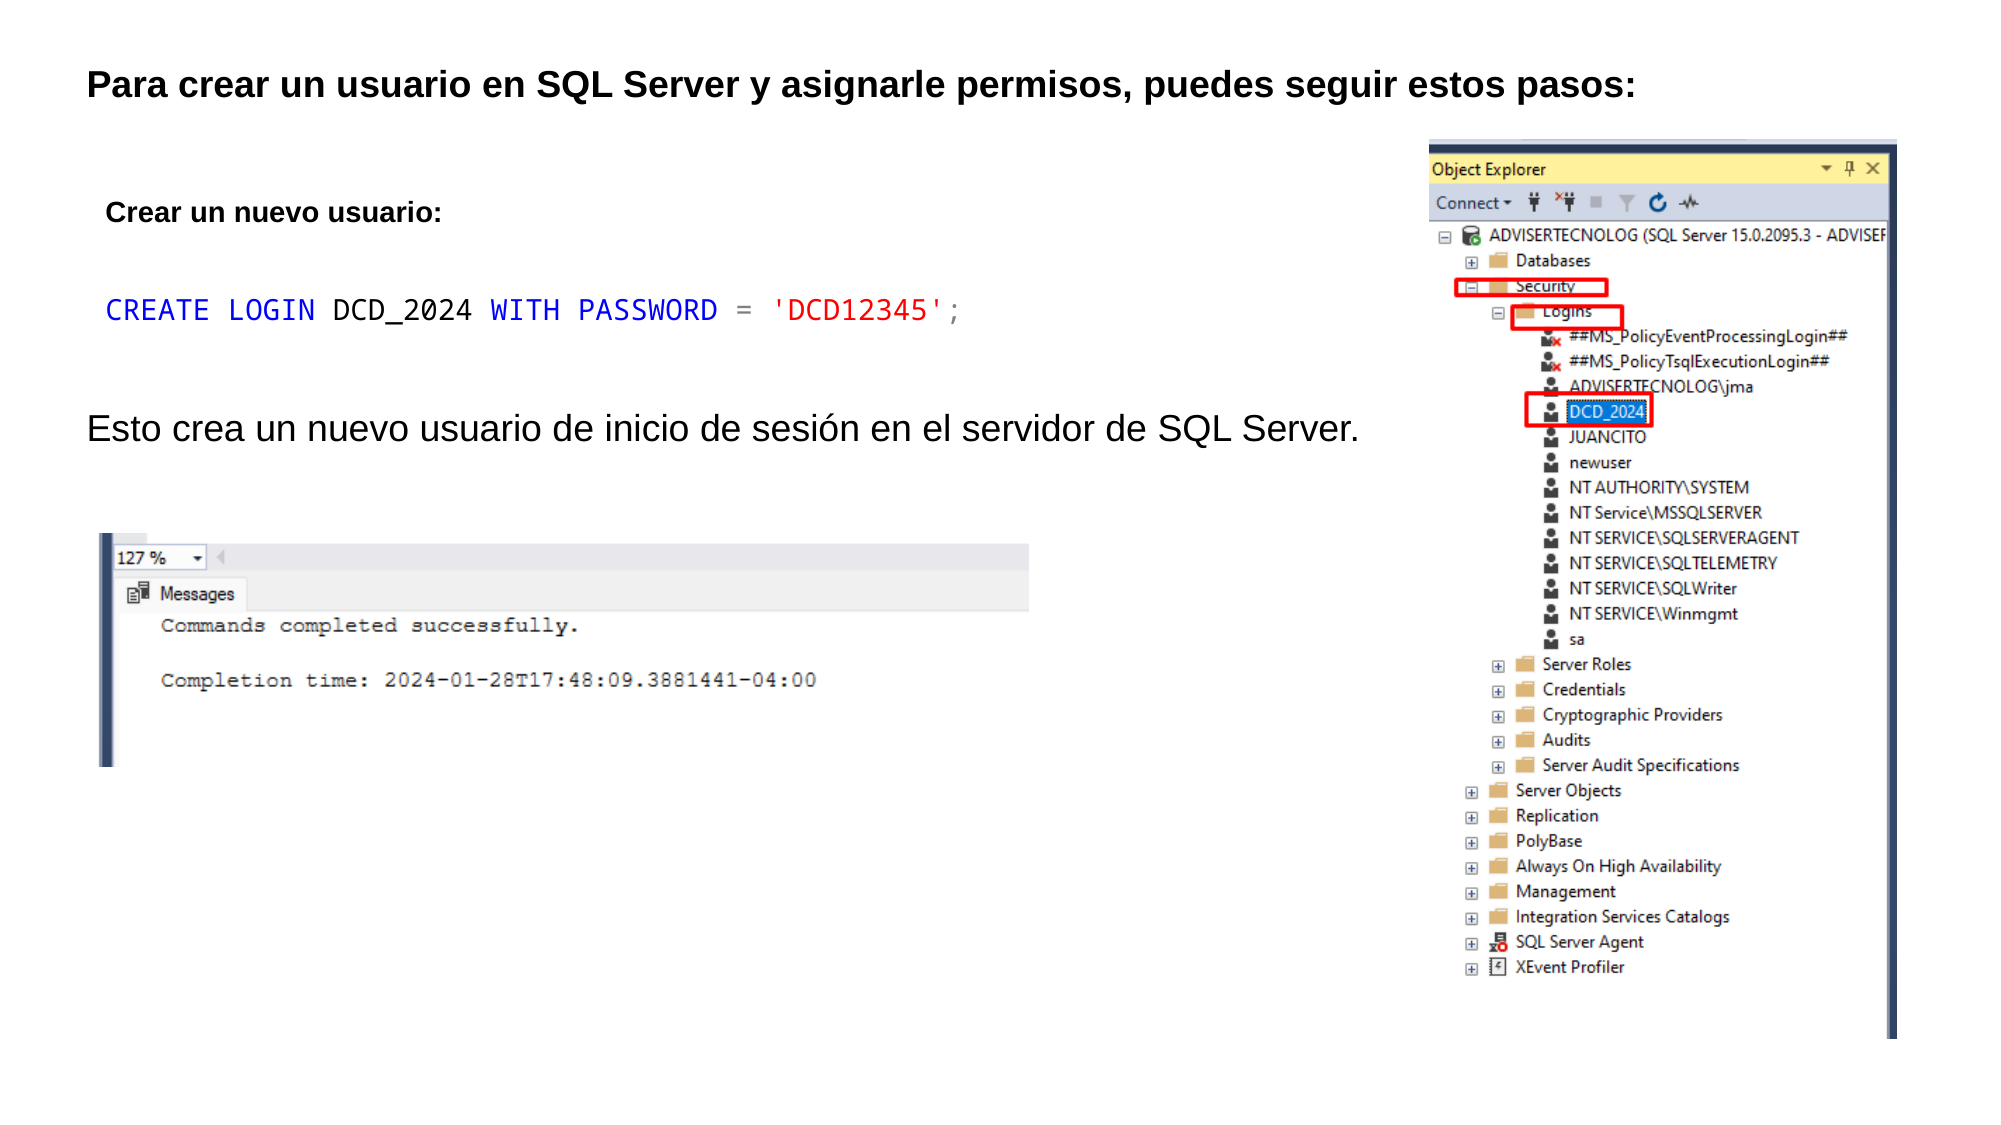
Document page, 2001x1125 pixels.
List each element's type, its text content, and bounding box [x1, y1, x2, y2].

text_box Para crear un usuario en SQL Server y asignarle permisos, puedes seguir estos pasos: [71, 52, 1761, 113]
picture [90, 533, 1029, 767]
text_box Esto crea un nuevo usuario de inicio de sesión en el servidor de SQL Server. [71, 396, 1424, 456]
text_box Crear un nuevo usuario: [90, 185, 505, 236]
picture [1429, 138, 1897, 1039]
text_box CREATE LOGIN DCD_2024 WITH PASSWORD = 'DCD12345'; [90, 283, 1091, 334]
